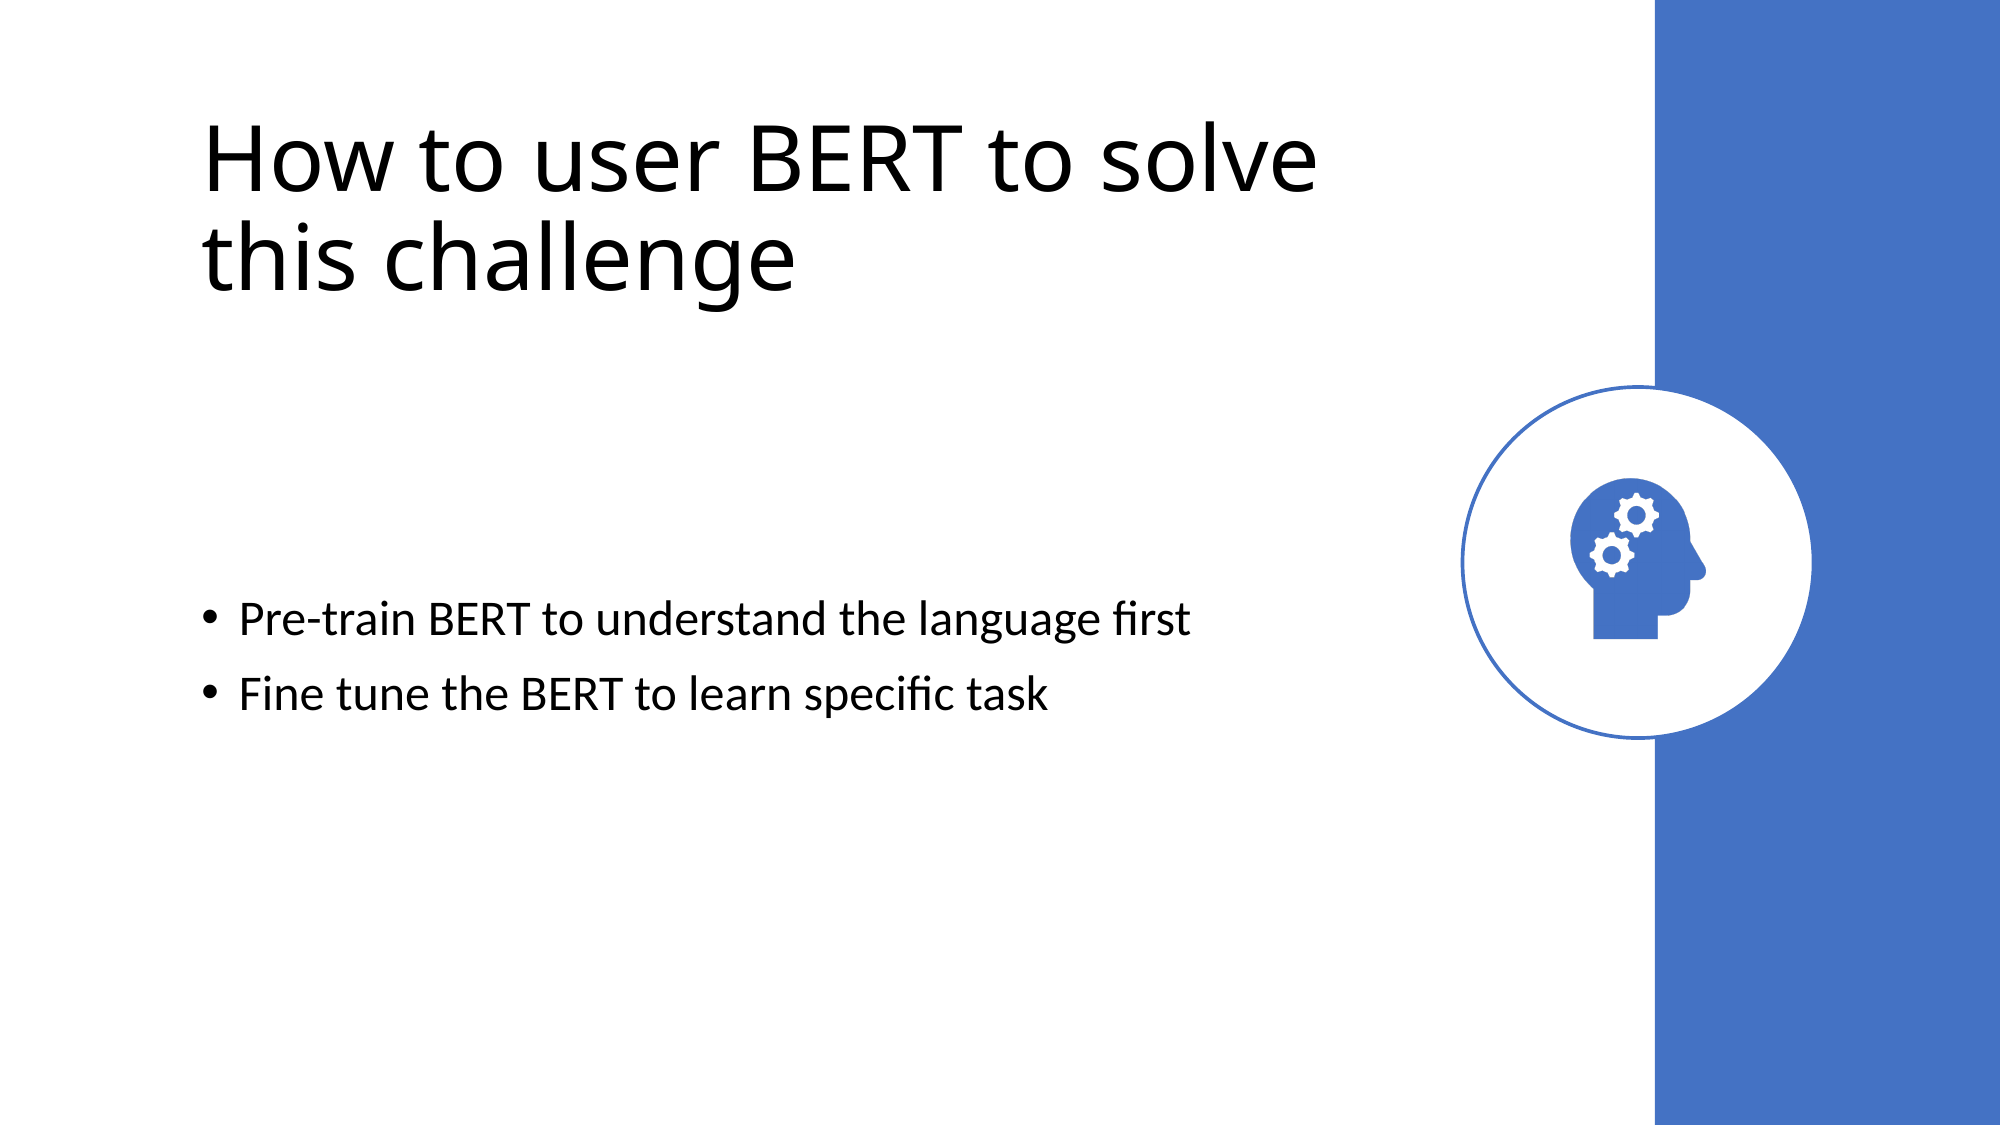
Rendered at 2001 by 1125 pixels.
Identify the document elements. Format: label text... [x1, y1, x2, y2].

title How to user BERT to solve this challenge [186, 102, 1413, 321]
text_box [1461, 385, 1815, 740]
picture [1544, 468, 1732, 657]
text_box [1654, 0, 2000, 1125]
list Pre-train BERT to understand the language first Fine tune the BERT to learn specific task [186, 373, 1248, 940]
